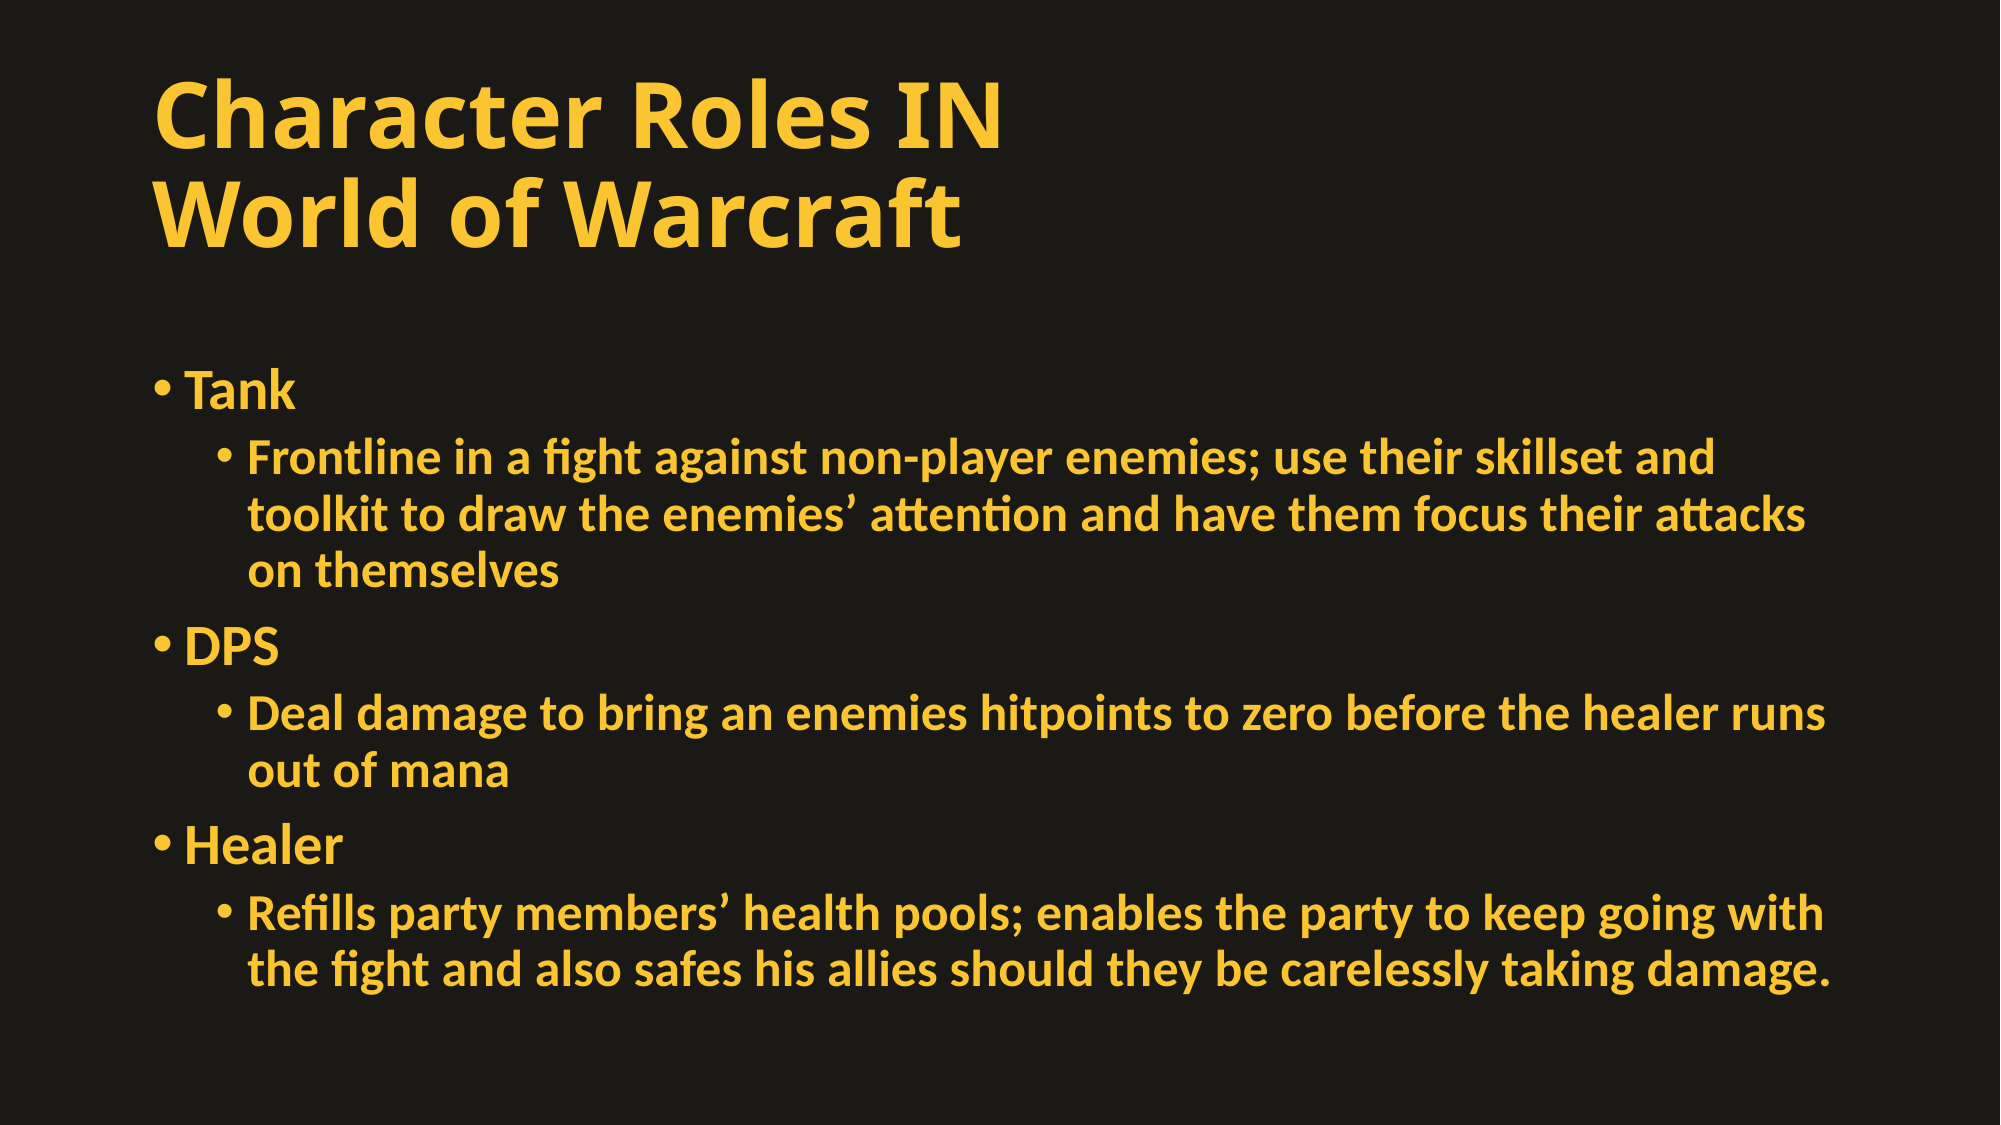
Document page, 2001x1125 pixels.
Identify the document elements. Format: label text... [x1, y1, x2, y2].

title Character Roles IN World of Warcraft [137, 59, 1863, 278]
list Tank Frontline in a fight against non-player enemies; use their skillset and toolkit to draw the enemies’ attention and have them focus their attacks on themselves DPS Deal damage to bring an enemies hitpoints to zero before the healer runs out of mana Healer Refills party members’ health pools; enables the party to keep going with the fight and also safes his allies should they be carelessly taking damage. [137, 351, 1863, 1066]
